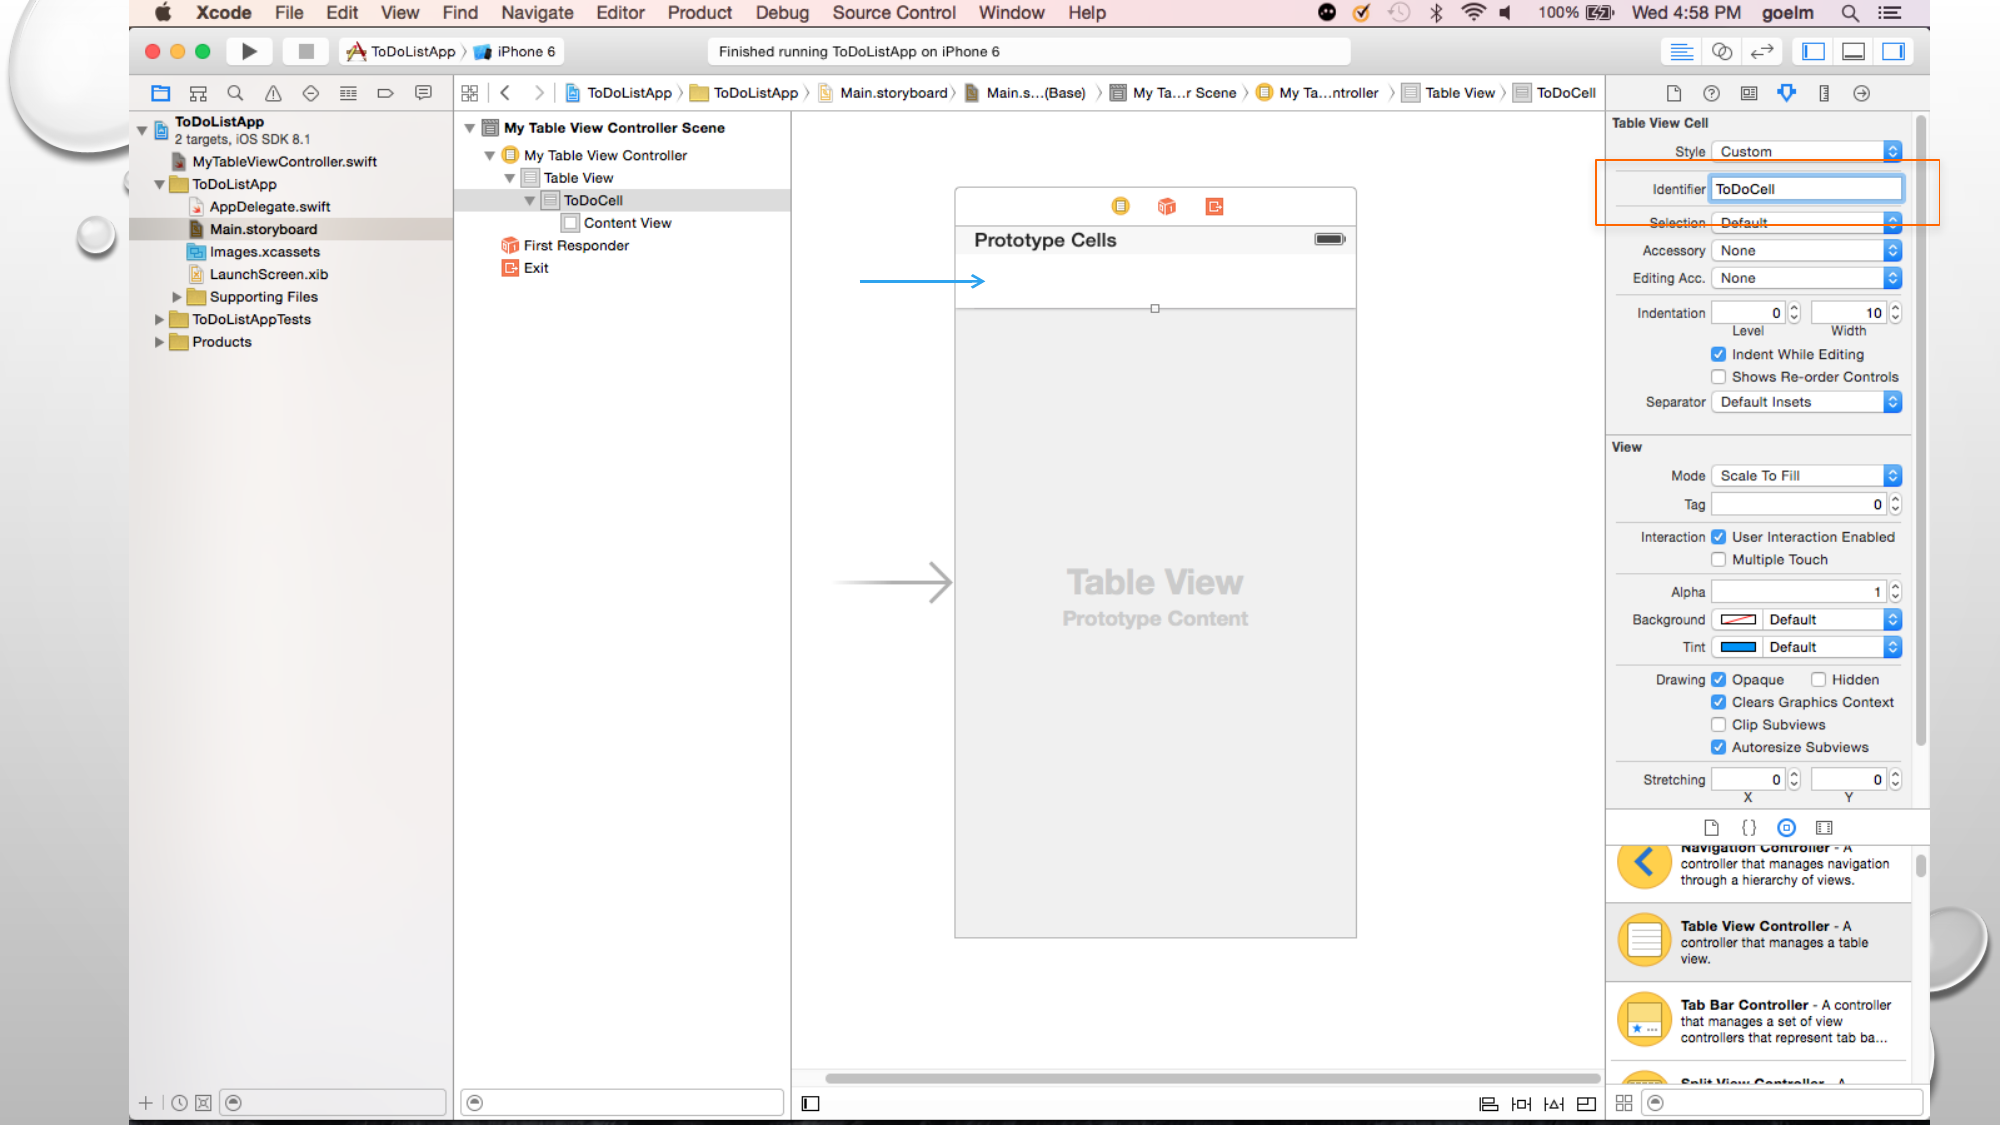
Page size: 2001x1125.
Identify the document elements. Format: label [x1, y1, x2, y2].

text_box [1936, 159, 1940, 226]
picture [0, 0, 2000, 1125]
